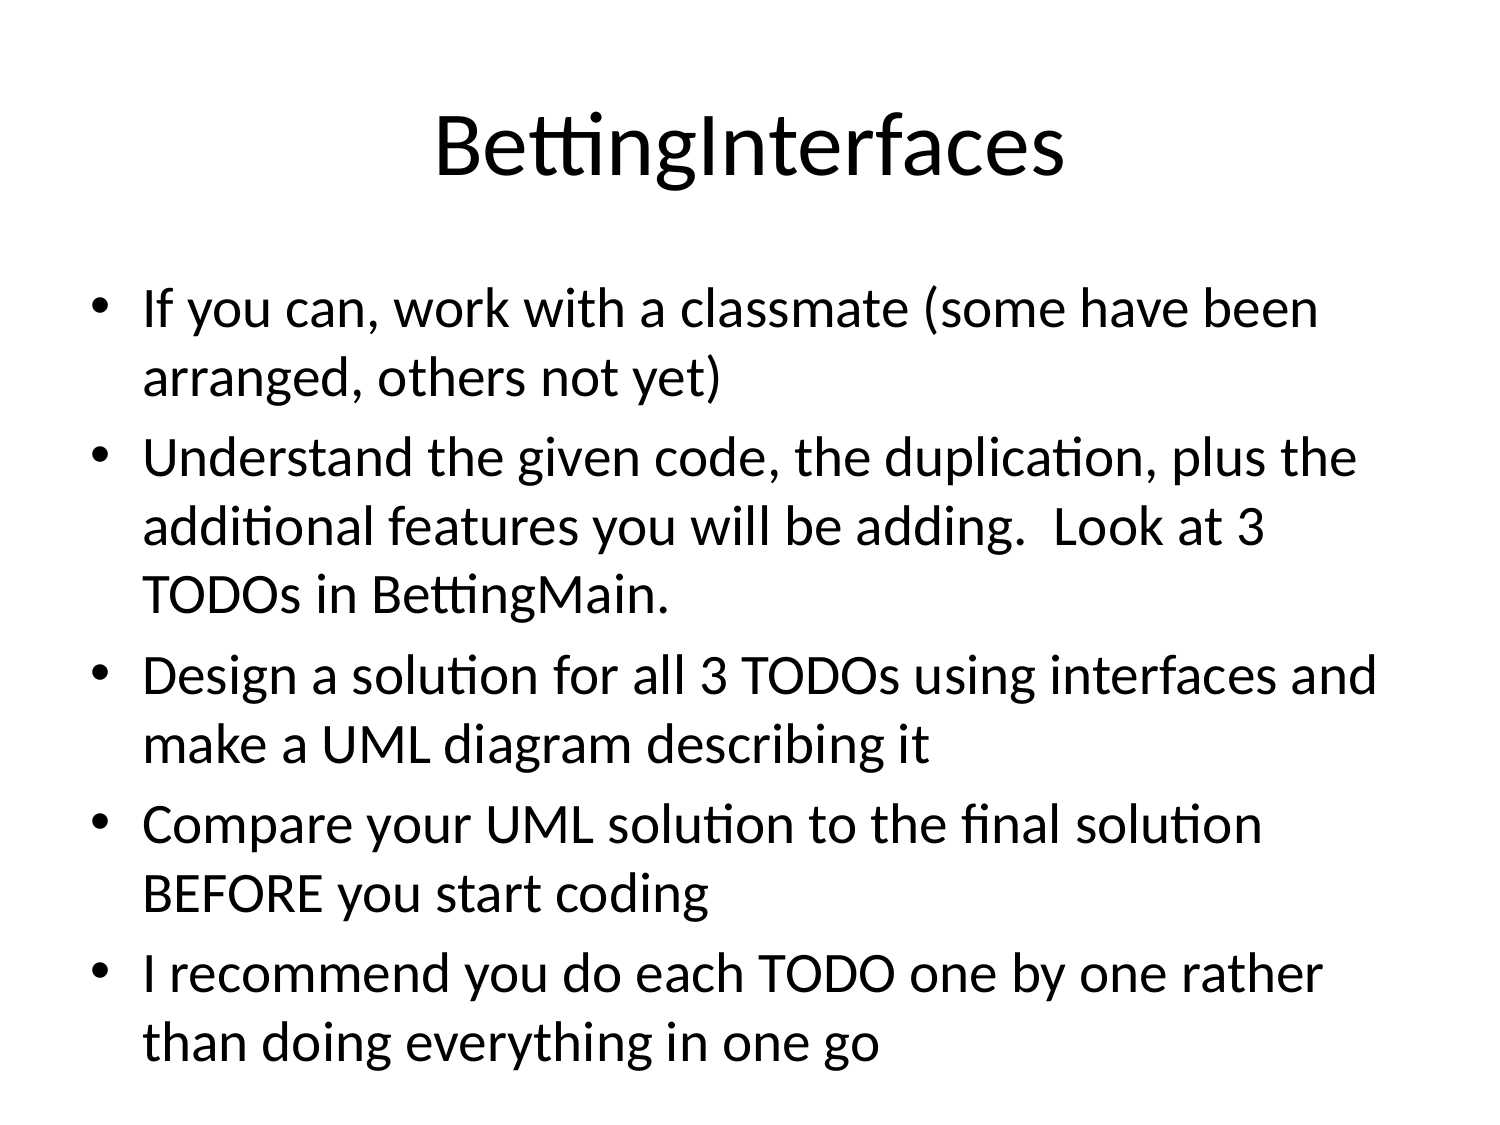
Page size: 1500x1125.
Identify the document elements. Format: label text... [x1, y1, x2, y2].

list If you can, work with a classmate (some have been arranged, others not yet) Understand the given code, the duplication, plus the additional features you will be adding. Look at 3 TODOs in BettingMain. Design a solution for all 3 TODOs using interfaces and make a UML diagram describing it Compare your UML solution to the final solution BEFORE you start coding I recommend you do each TODO one by one rather than doing everything in one go [75, 262, 1450, 1088]
title BettingInterfaces [75, 45, 1425, 233]
